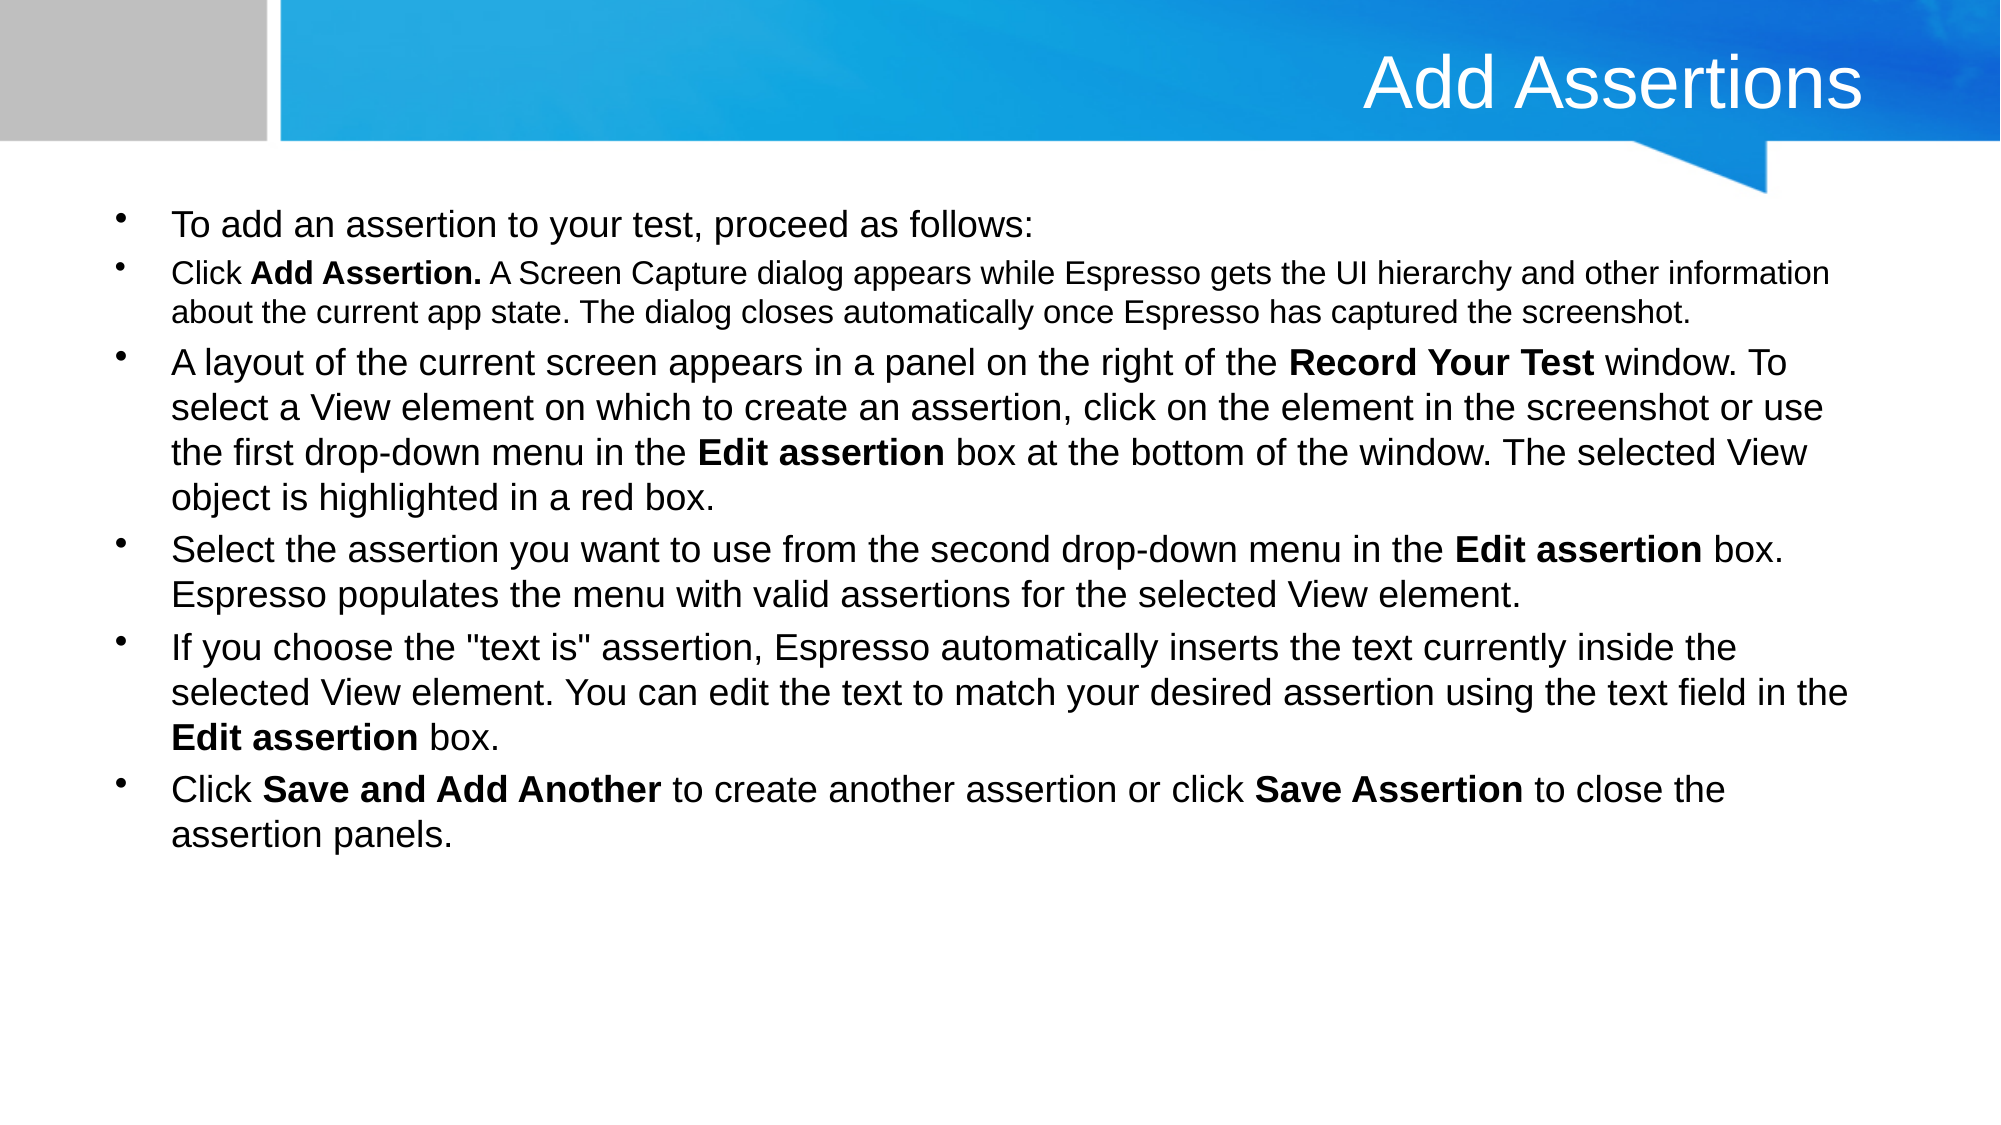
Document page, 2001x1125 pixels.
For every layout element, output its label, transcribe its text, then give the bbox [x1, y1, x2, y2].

title Add Assertions [99, 30, 1901, 127]
list To add an assertion to your test, proceed as follows: Click Add Assertion. A Screen Capture dialog appears while Espresso gets the UI hierarchy and other information about the current app state. The dialog closes automatically once Espresso has captured the screenshot. A layout of the current screen appears in a panel on the right of the Record Your Test window. To select a View element on which to create an assertion, click on the element in the screenshot or use the first drop-down menu in the Edit assertion box at the bottom of the window. The selected View object is highlighted in a red box. Select the assertion you want to use from the second drop-down menu in the Edit assertion box. Espresso populates the menu with valid assertions for the selected View element. If you choose the "text is" assertion, Espresso automatically inserts the text currently inside the selected View element. You can edit the text to match your desired assertion using the text field in the Edit assertion box. Click Save and Add Another to create another assertion or click Save Assertion to close the assertion panels. [99, 192, 1901, 1006]
picture [0, 0, 2000, 1125]
